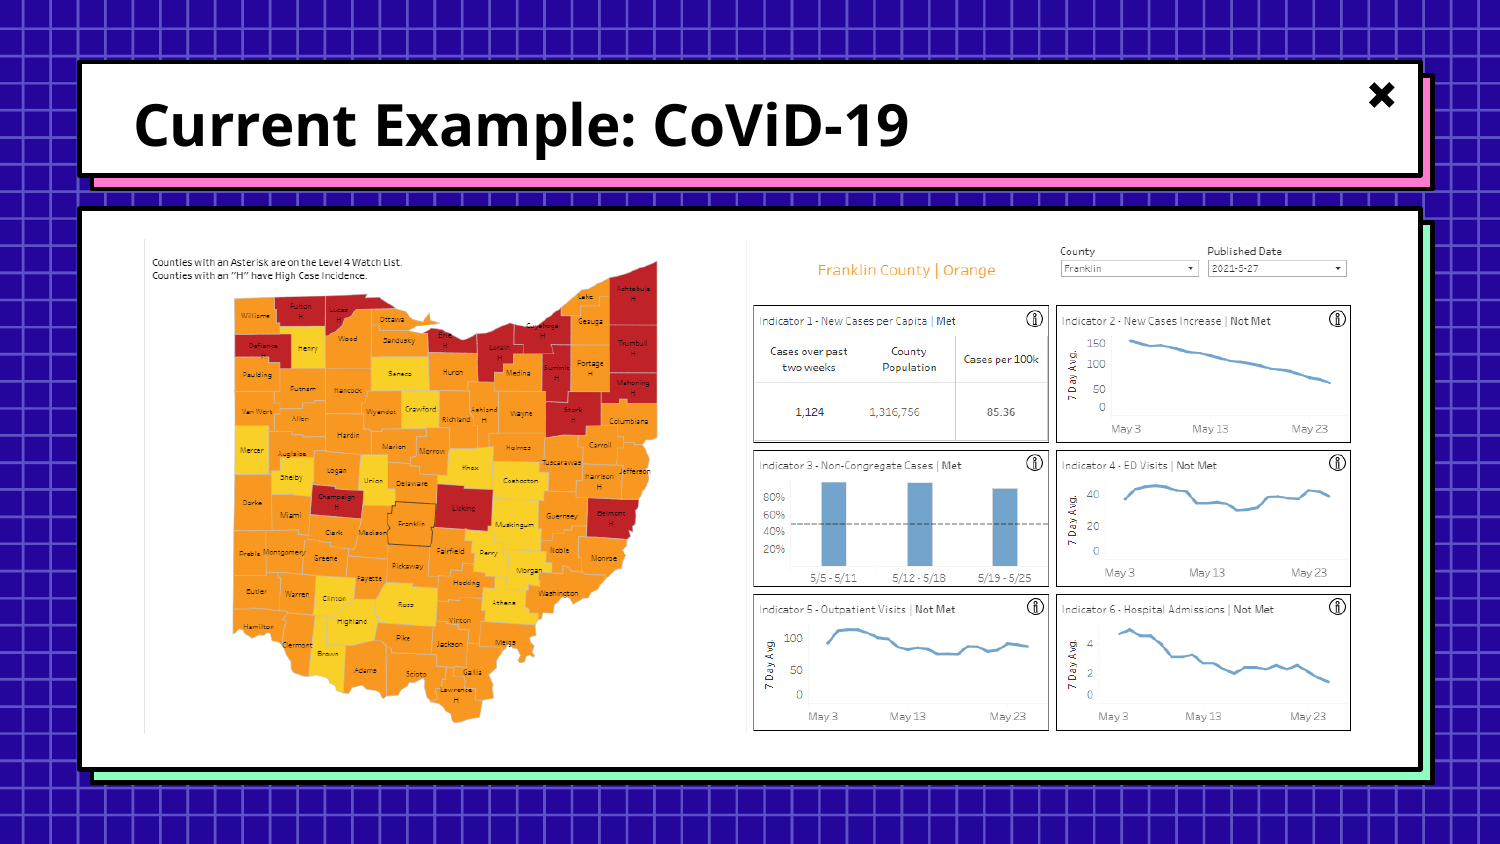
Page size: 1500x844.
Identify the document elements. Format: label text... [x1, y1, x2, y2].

title Current Example: CoViD-19 [118, 72, 1382, 167]
picture [0, 0, 1500, 844]
